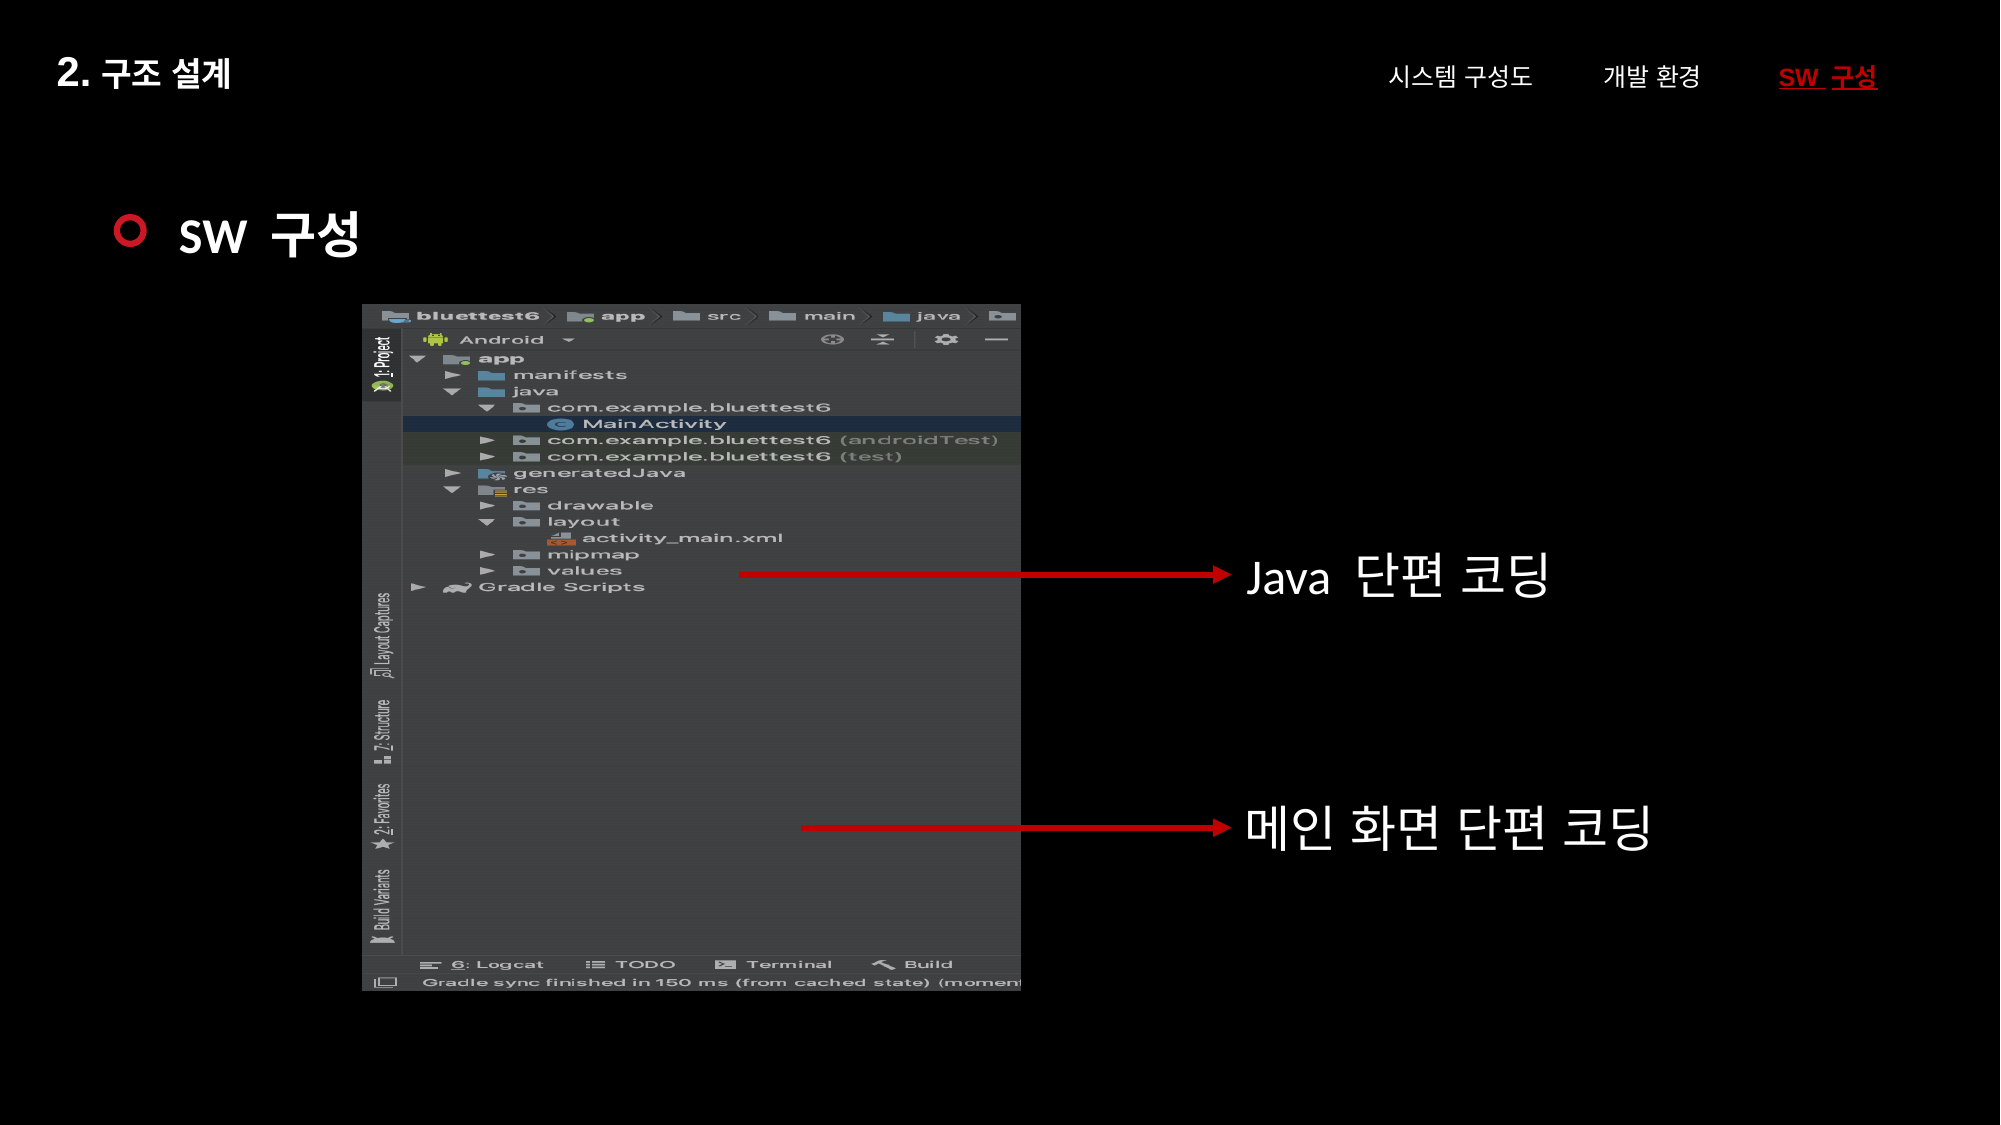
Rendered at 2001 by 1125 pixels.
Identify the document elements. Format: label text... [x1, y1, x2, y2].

text_box 메인 화면 단편 코딩 [1229, 789, 1750, 865]
text_box 2.구조 설계 [41, 37, 536, 103]
text_box 시스템 구성도 개발 환경 SW 구성 [1373, 53, 2000, 99]
text_box SW 구성 [164, 195, 378, 271]
text_box [115, 216, 145, 245]
picture [362, 304, 1021, 991]
text_box Java 단편 코딩 [1231, 536, 1693, 612]
